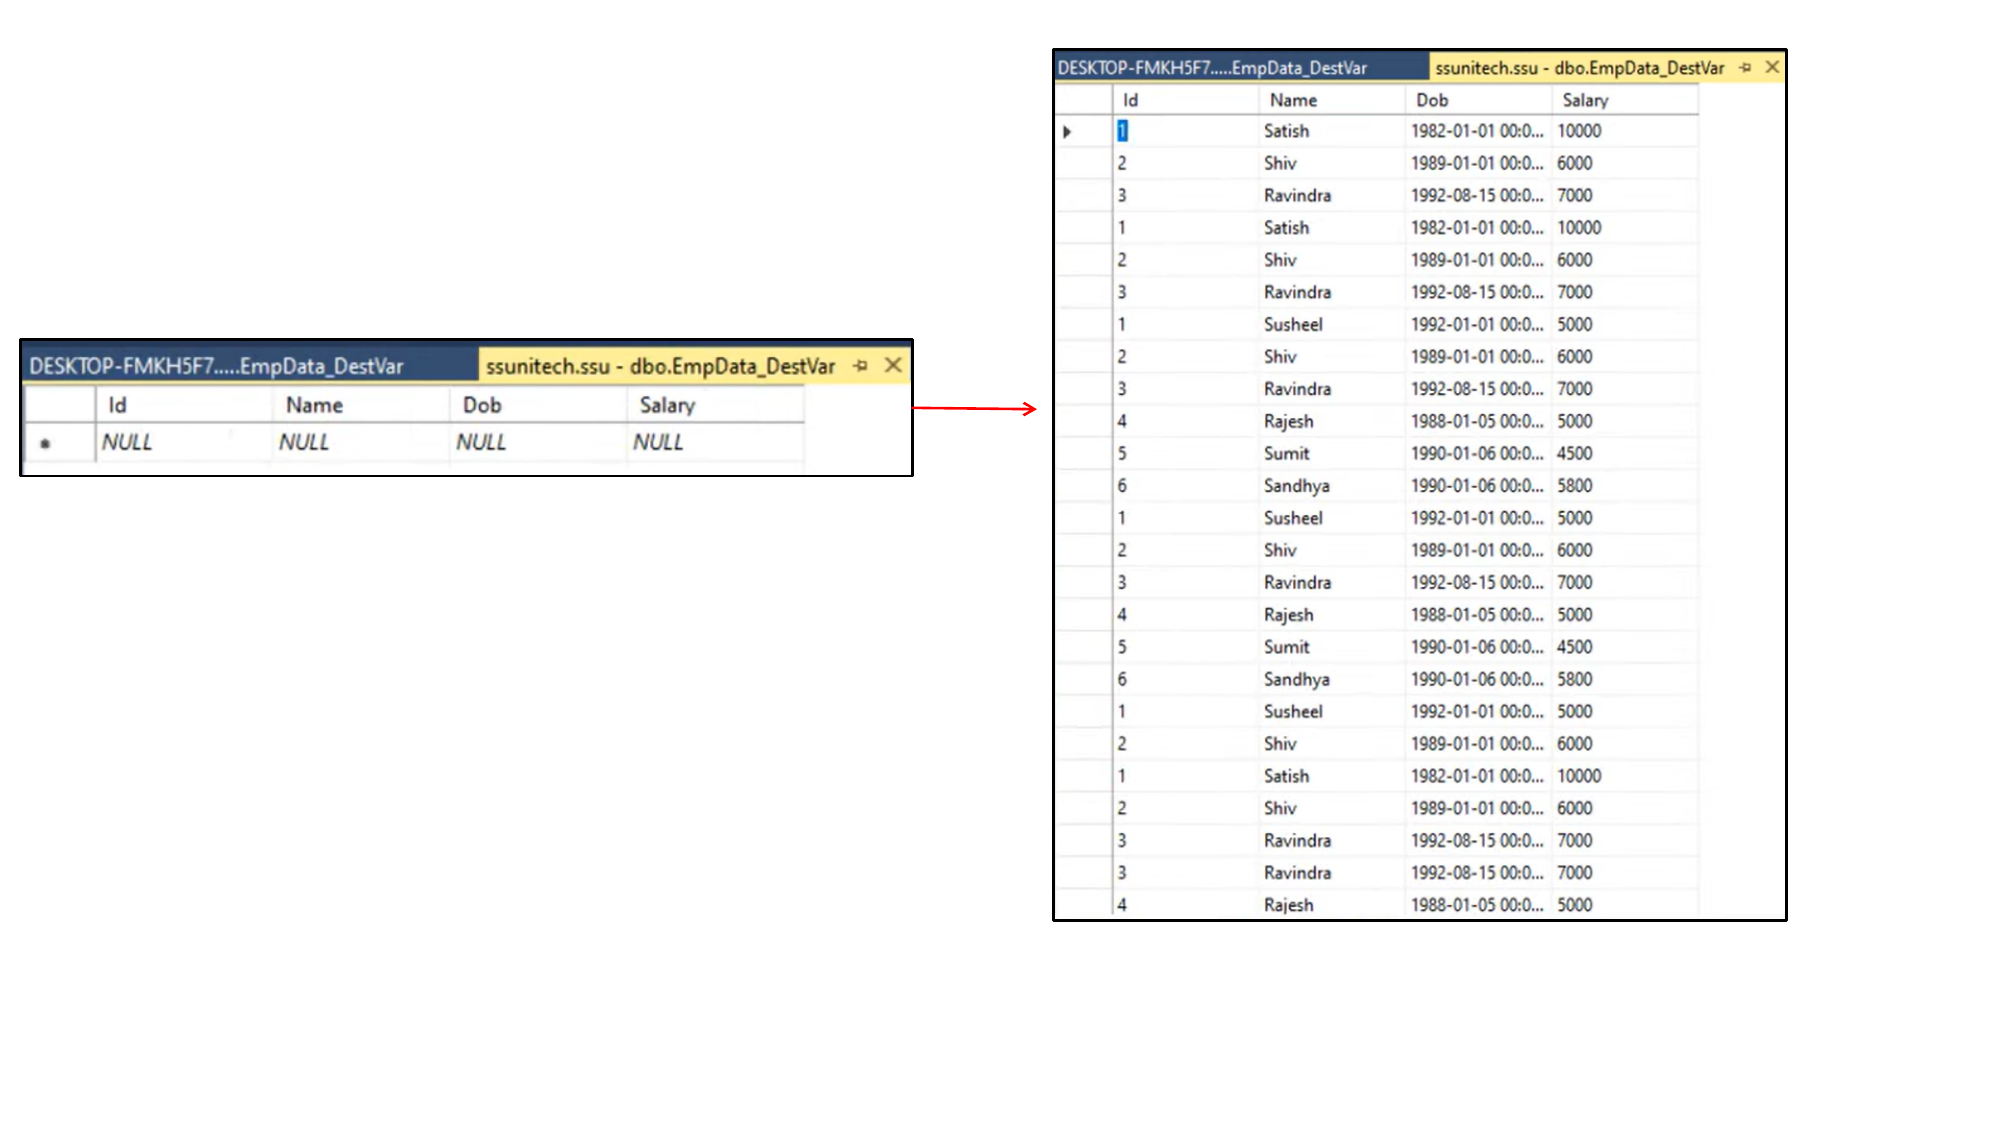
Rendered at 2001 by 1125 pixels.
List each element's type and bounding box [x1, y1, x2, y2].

picture [1054, 50, 1786, 920]
picture [21, 340, 912, 475]
